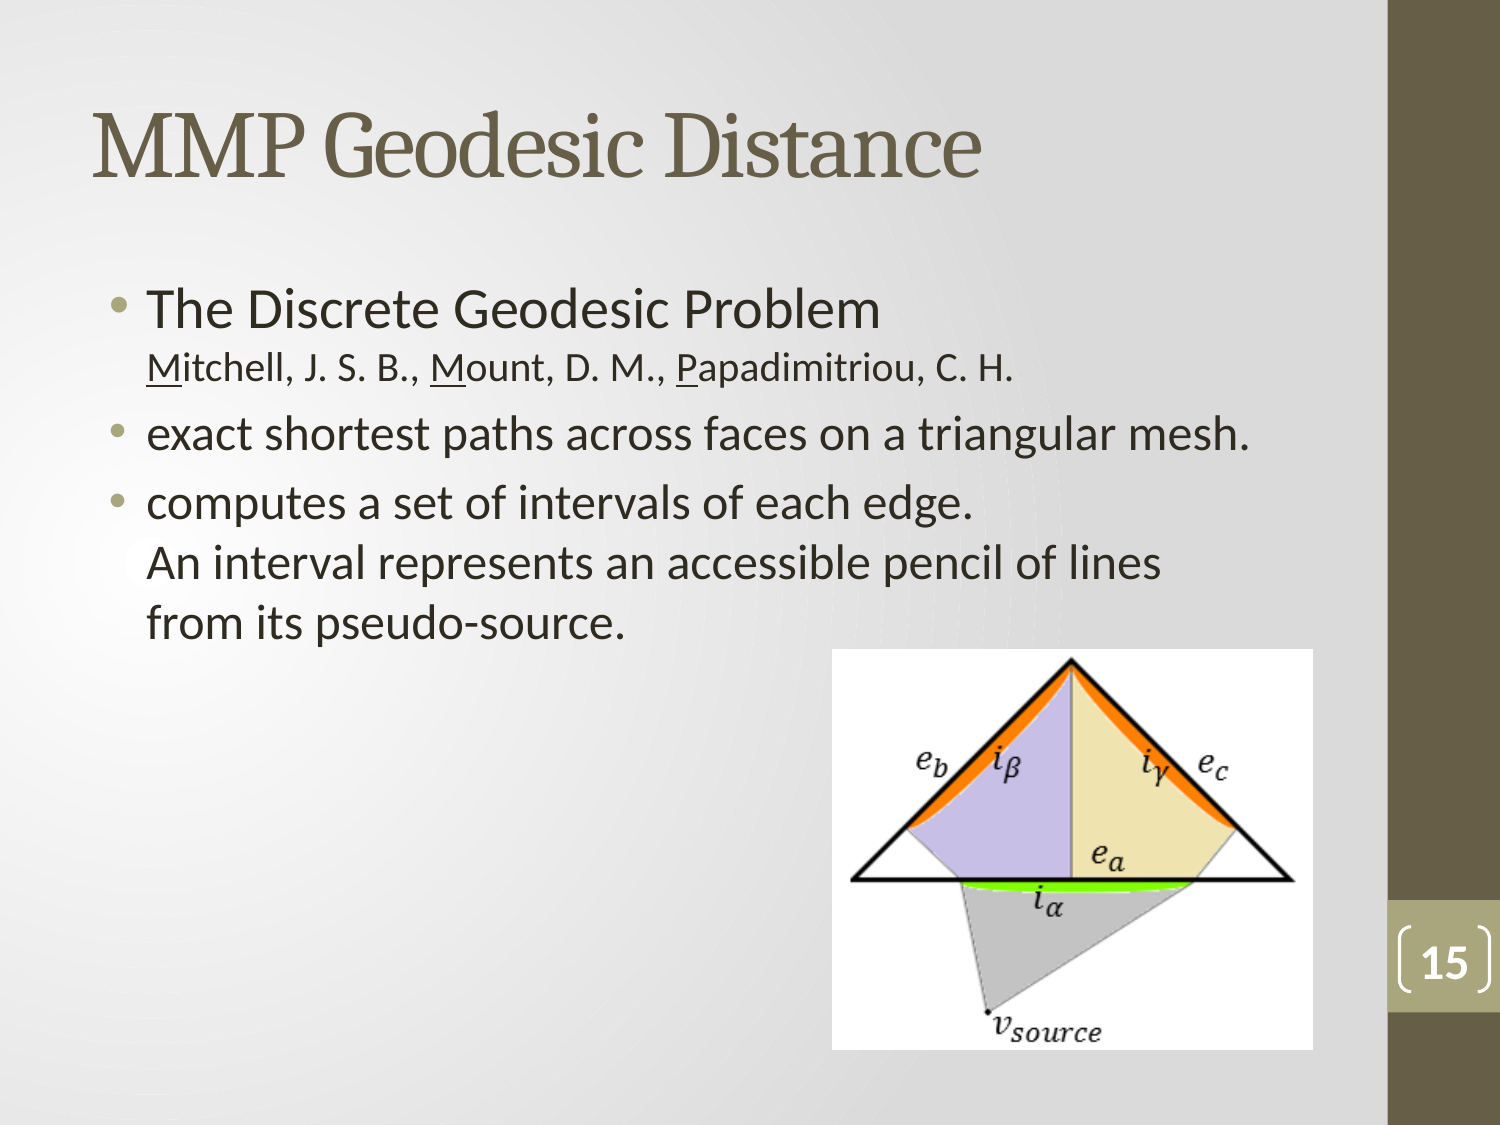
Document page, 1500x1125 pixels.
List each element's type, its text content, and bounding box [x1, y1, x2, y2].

slide_number 15 [1397, 925, 1492, 994]
picture [832, 649, 1313, 1051]
title MMP Geodesic Distance [75, 45, 1325, 233]
list The Discrete Geodesic Problem Mitchell, J. S. B., Mount, D. M., Papadimitriou, C. H. exact shortest paths across faces on a triangular mesh. computes a set of intervals of each edge. An interval represents an accessible pencil of lines from its pseudo-source. [75, 262, 1325, 1050]
